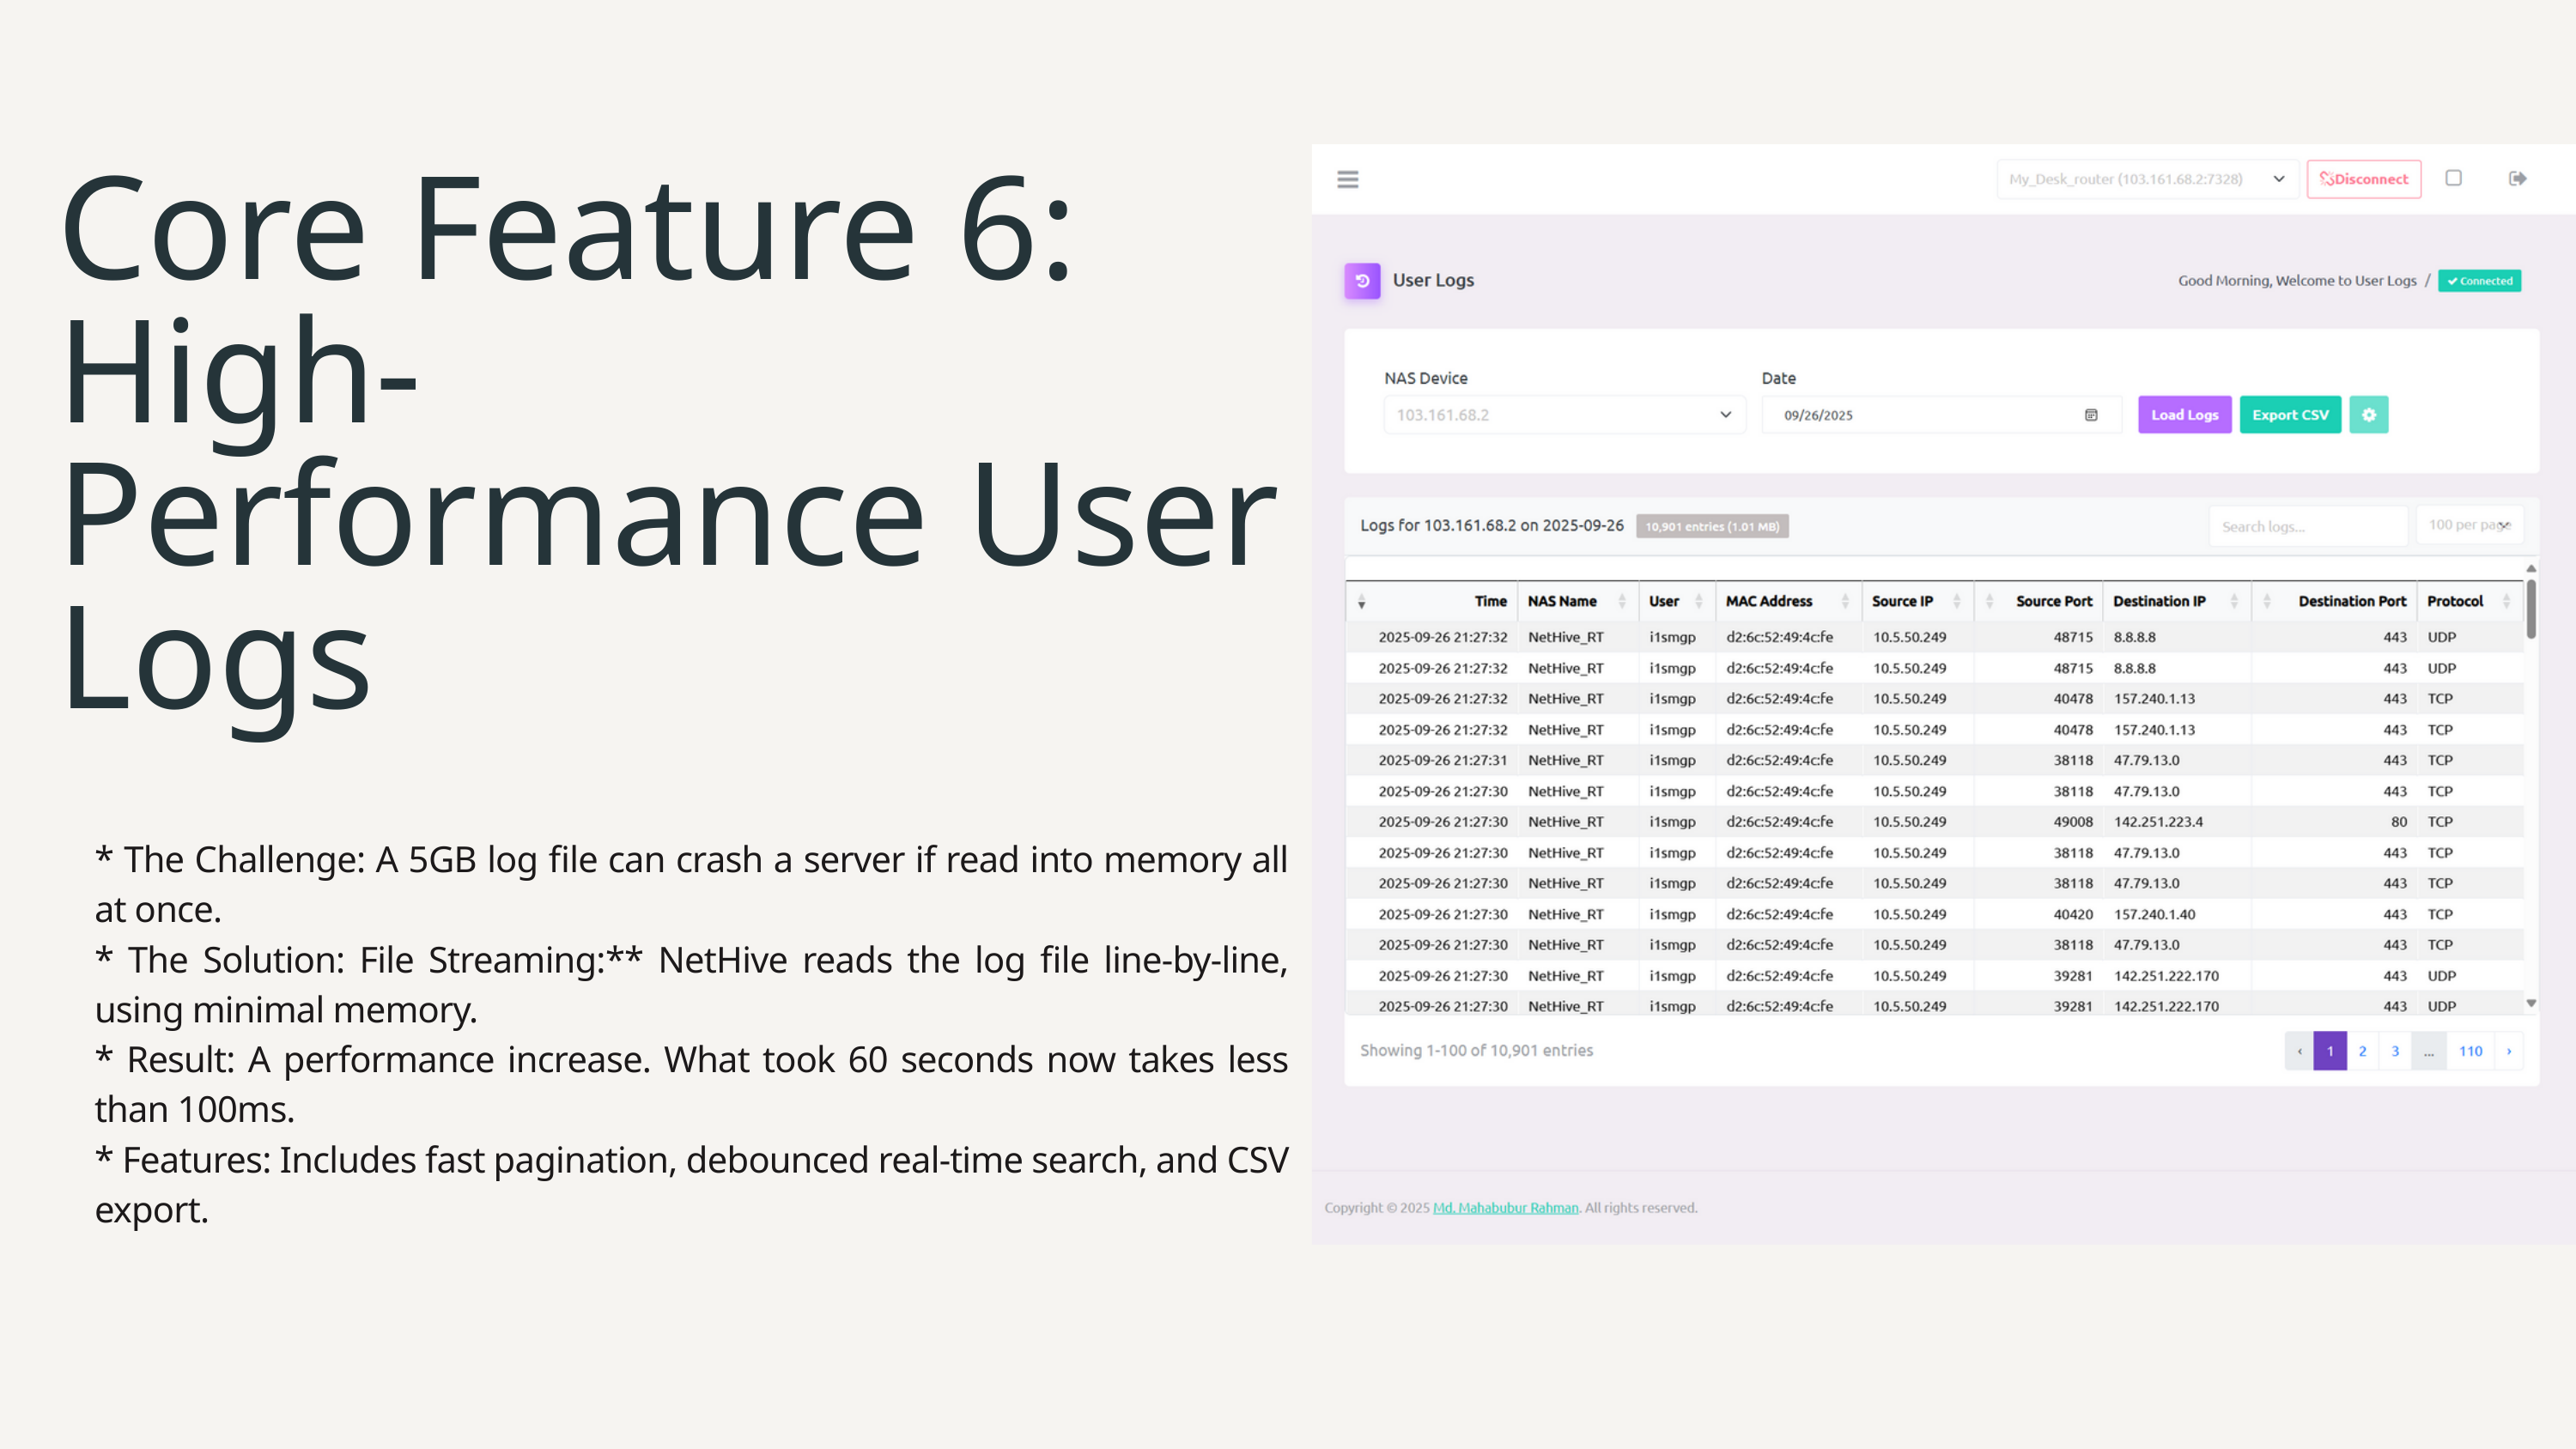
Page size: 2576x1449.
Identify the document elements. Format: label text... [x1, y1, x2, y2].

text_box * The Challenge: A 5GB log file can crash a server if read into memory all at once. * The Solution: File Streaming:** NetHive reads the log file line-by-line, using minimal memory. * Result: A performance increase. What took 60 seconds now takes less than 100ms. * Features: Includes fast pagination, debounced real-time search, and CSV export. [94, 829, 1288, 1281]
text_box [1311, 144, 2576, 1245]
text_box Core Feature 6: High-Performance User Logs [57, 165, 1288, 881]
